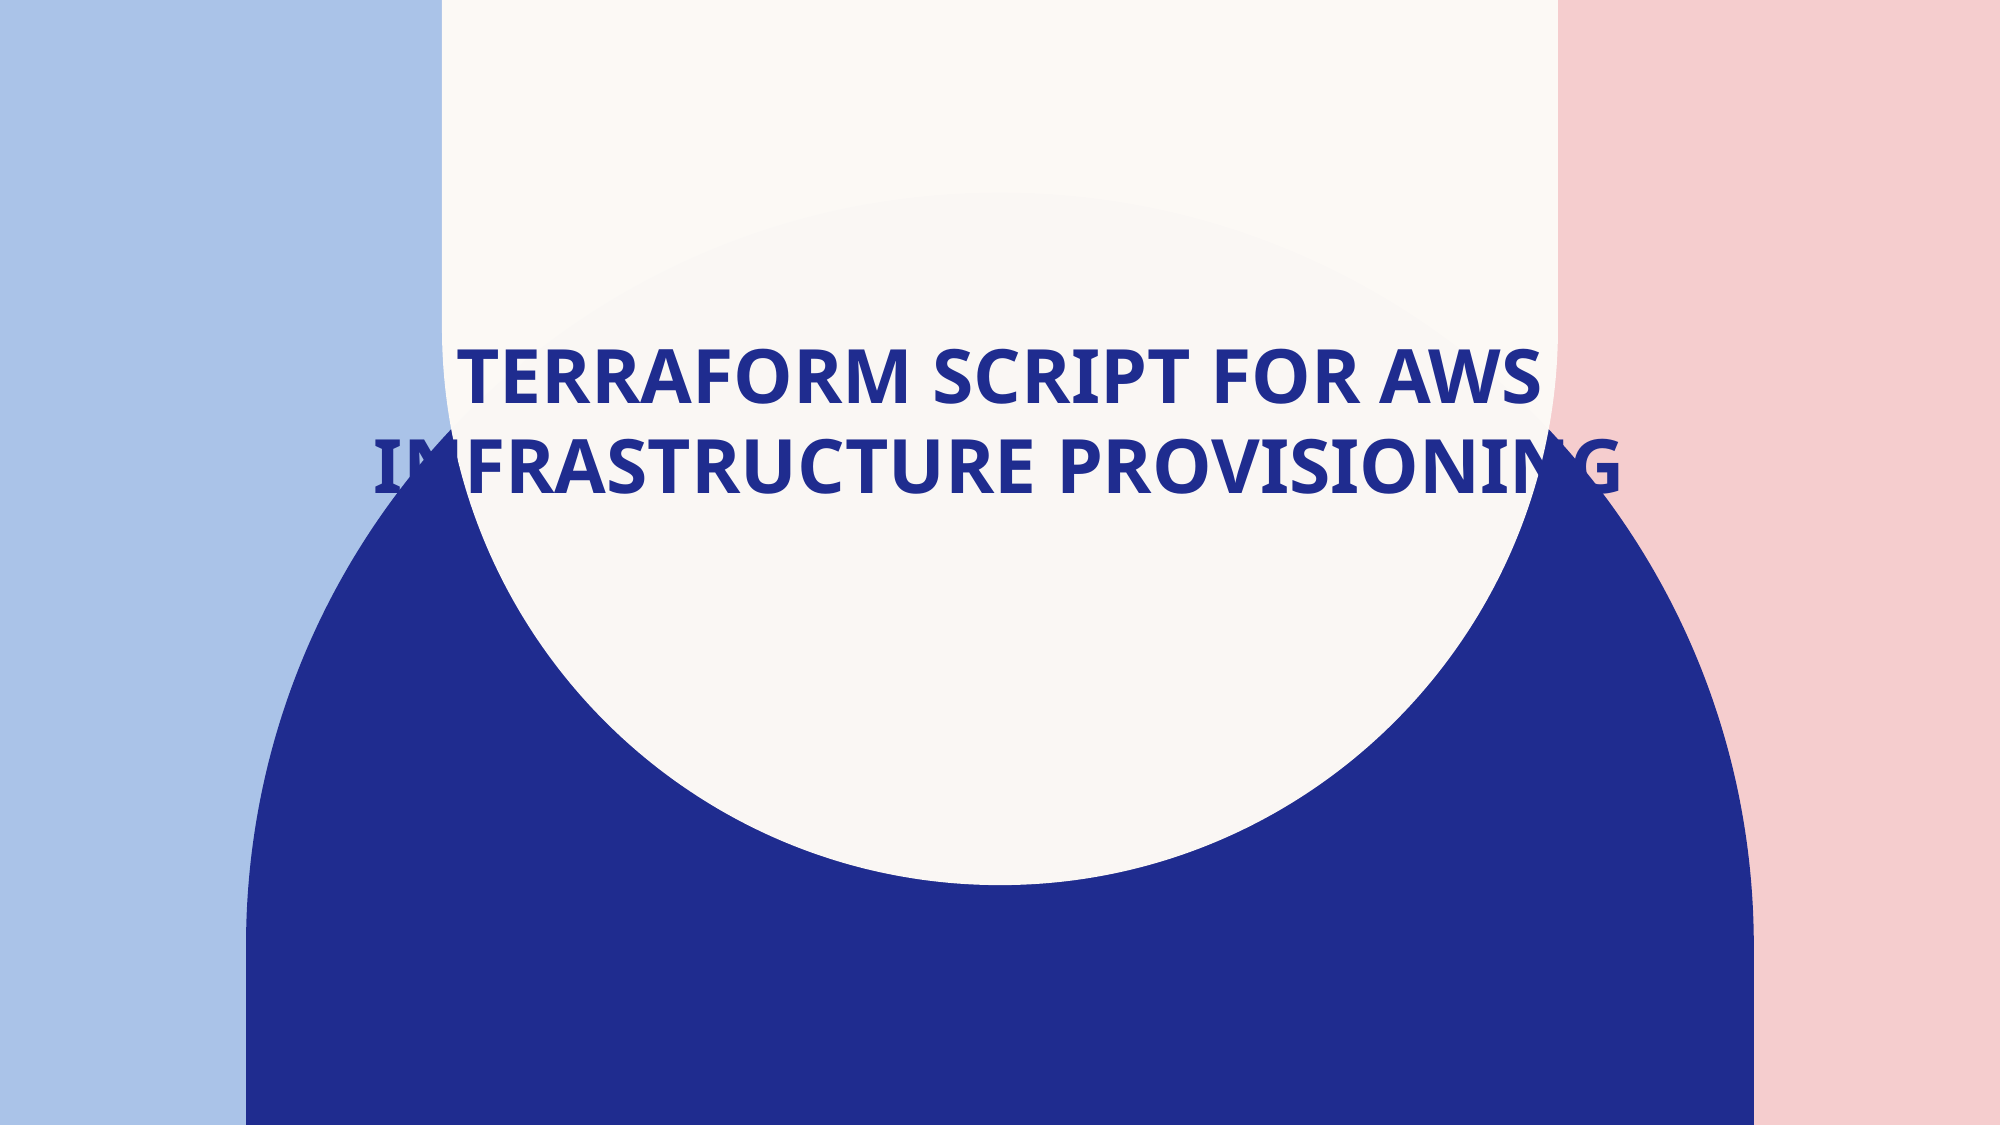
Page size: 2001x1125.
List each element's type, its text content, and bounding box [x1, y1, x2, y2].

title Terraform Script for AWS Infrastructure Provisioning [354, 104, 1645, 734]
